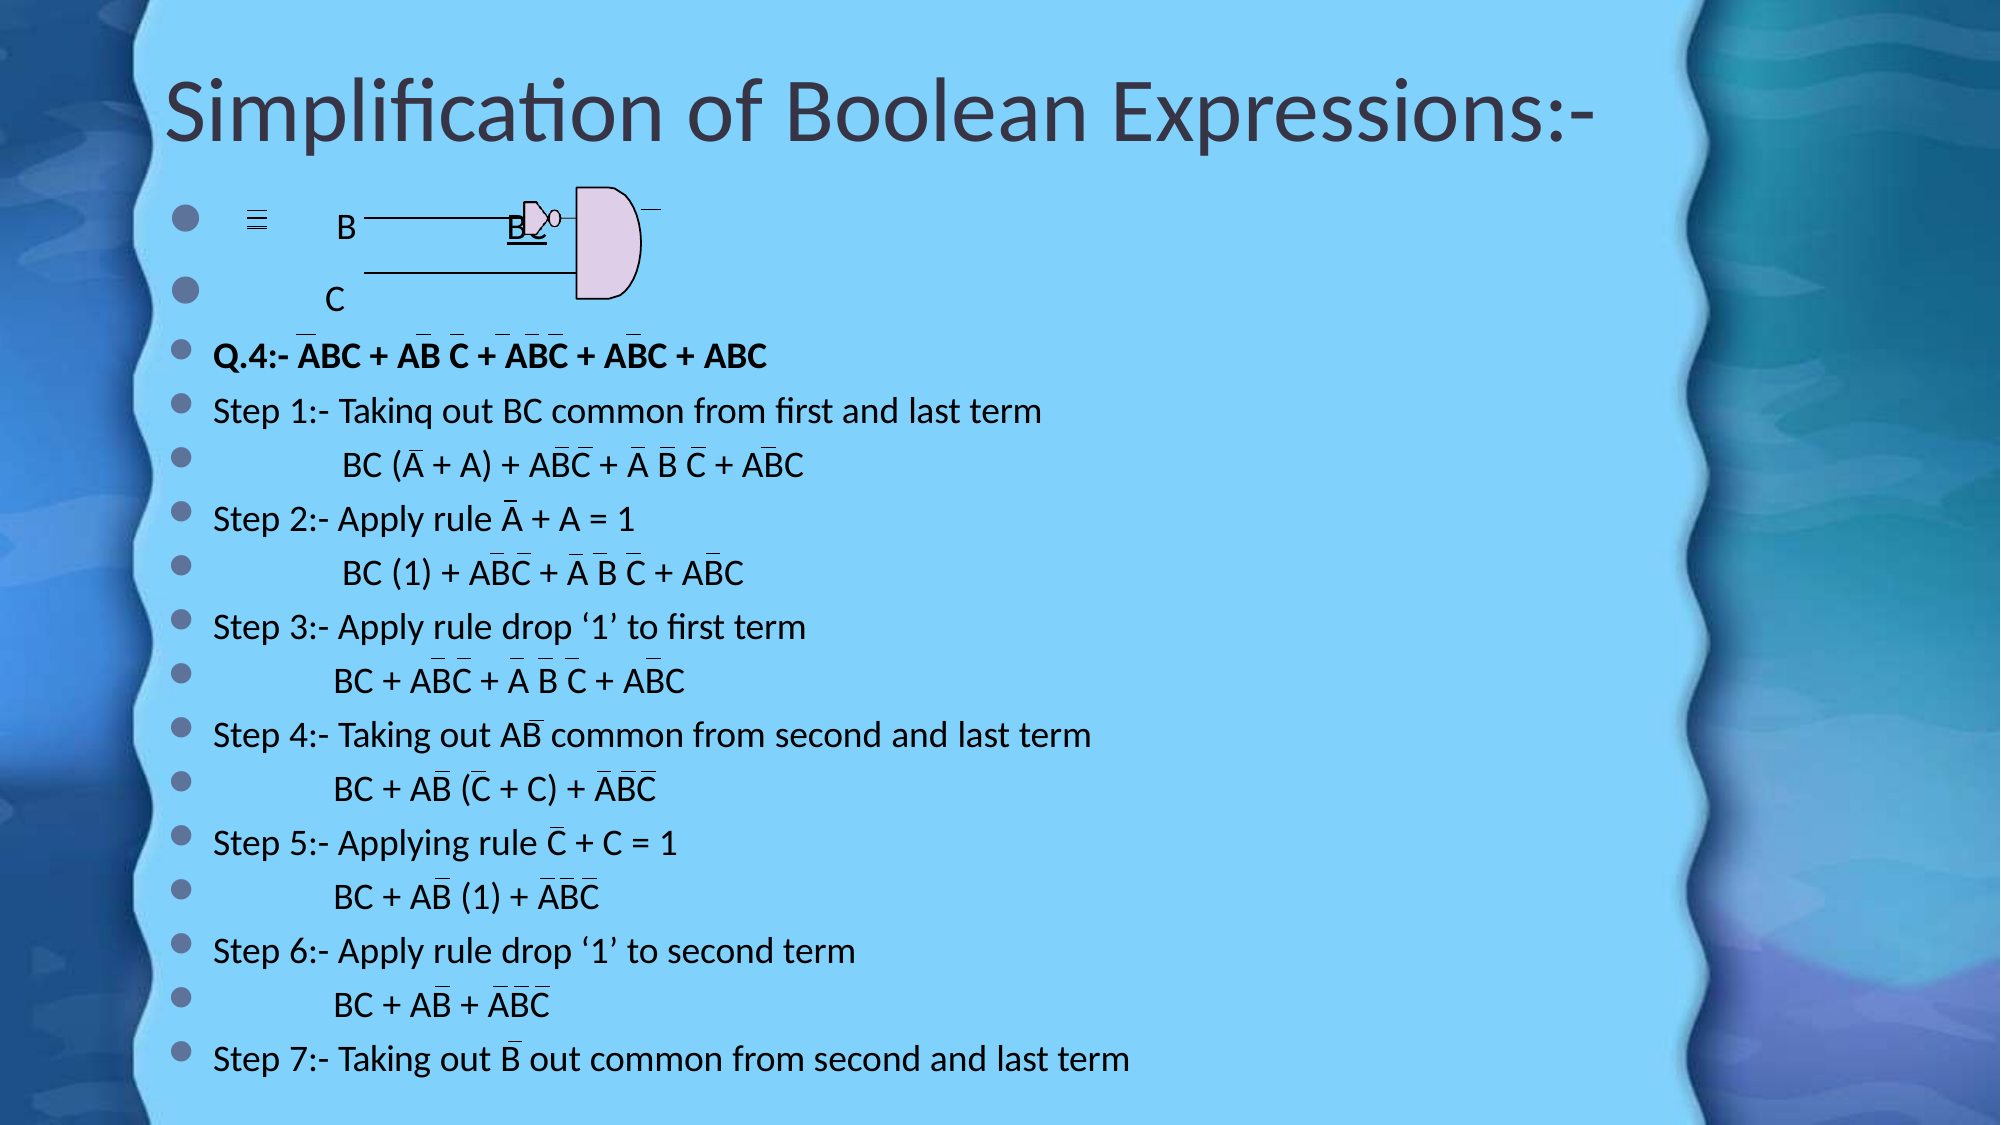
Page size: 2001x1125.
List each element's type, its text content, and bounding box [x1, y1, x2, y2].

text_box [363, 186, 661, 300]
picture [0, 0, 2000, 1125]
text_box B BC C Q.4:- ABC + AB C + ABC + ABC + ABC Step 1:- Takinq out BC common from first and last term BC (A + A) + ABC + A B C + ABC Step 2:- Apply rule A + A = 1 BC (1) + ABC + A B C + ABC Step 3:- Apply rule drop ‘1’ to first term BC + ABC + A B C + ABC Step 4:- Taking out AB common from second and last term BC + AB (C + C) + ABC Step 5:- Applying rule C + C = 1 BC + AB (1) + ABC Step 6:- Apply rule drop ‘1’ to second term BC + AB + ABC Step 7:- Taking out B out common from second and last term [166, 186, 1141, 1079]
title Simplification of Boolean Expressions:- [162, 47, 1605, 238]
